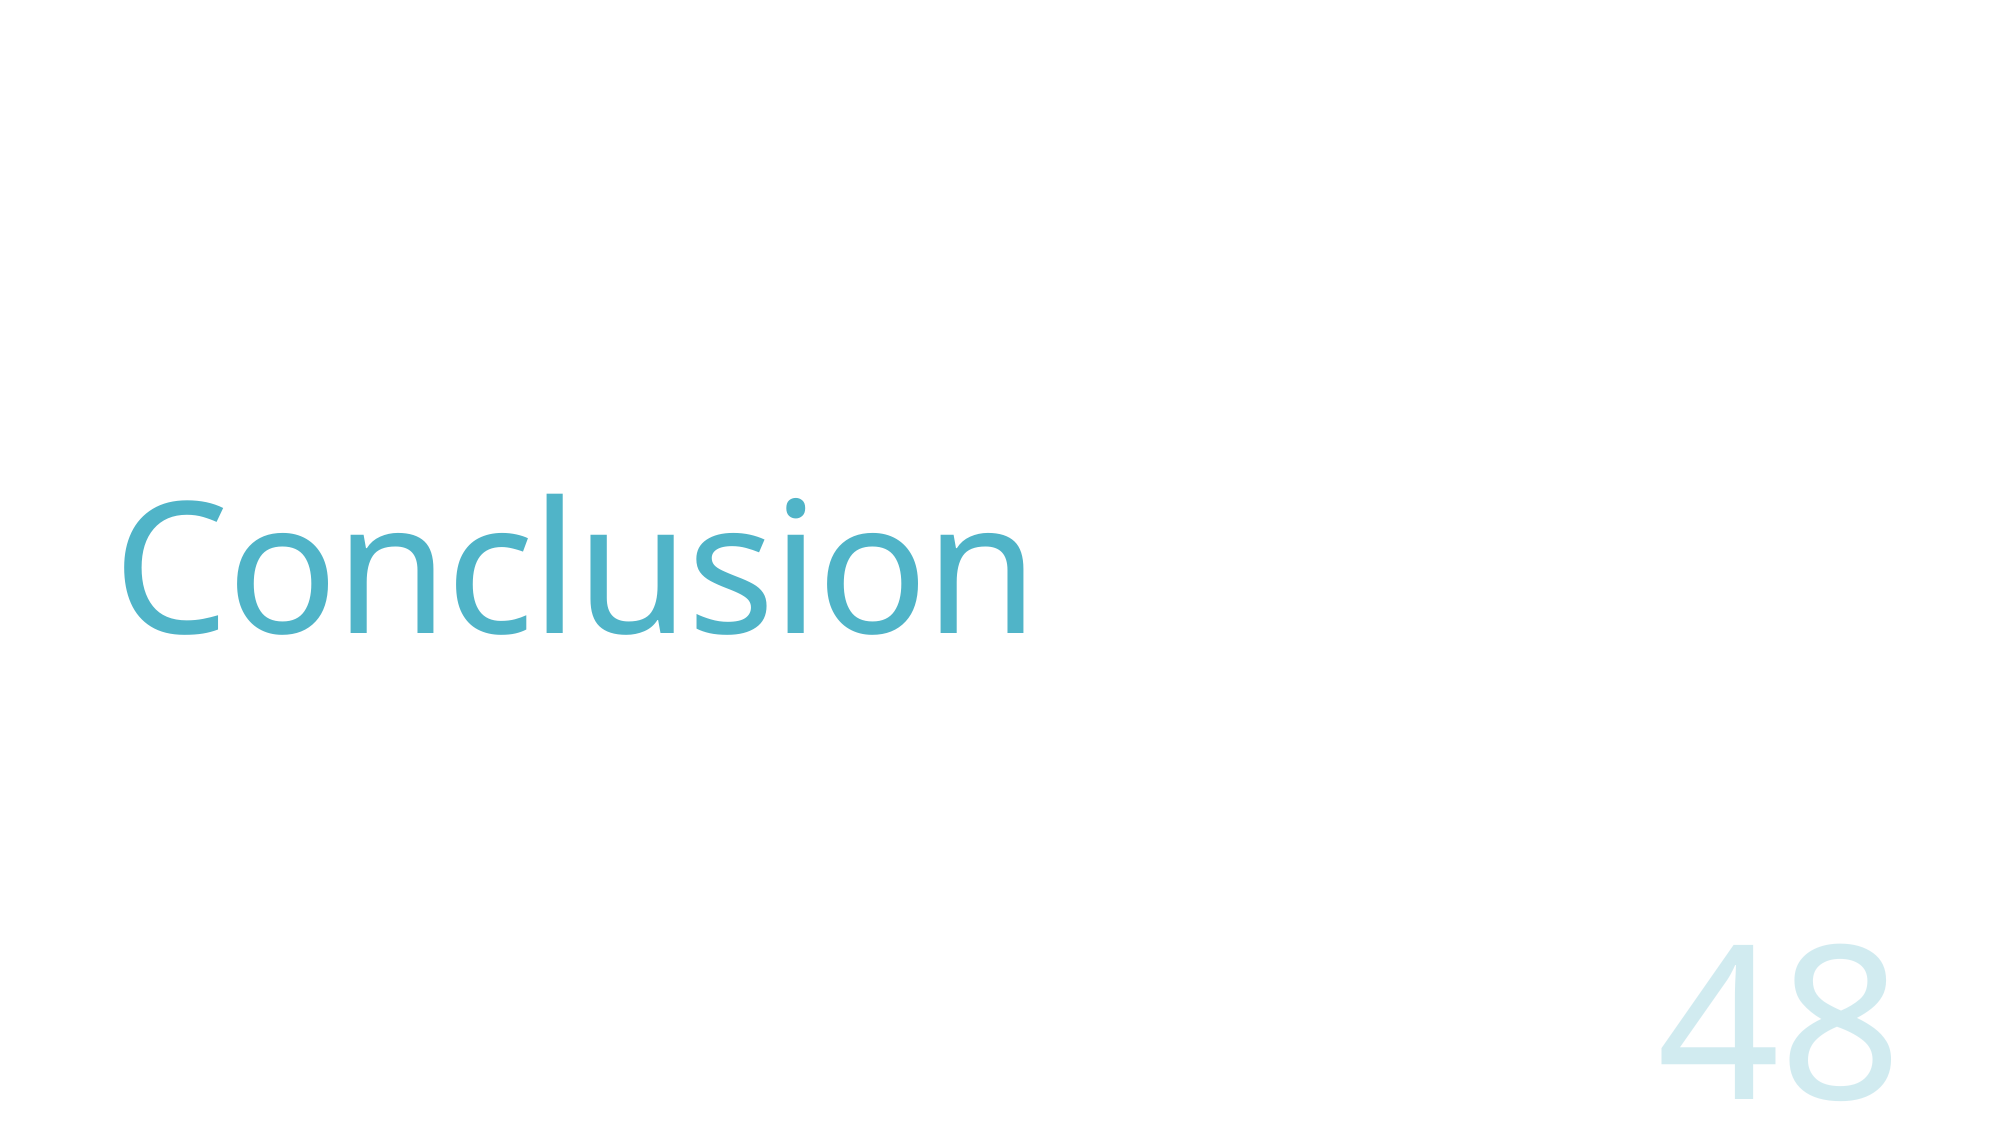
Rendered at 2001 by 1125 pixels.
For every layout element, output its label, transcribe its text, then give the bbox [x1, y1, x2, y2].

slide_number 48 [1437, 955, 1918, 1125]
title Conclusion [98, 125, 1868, 677]
